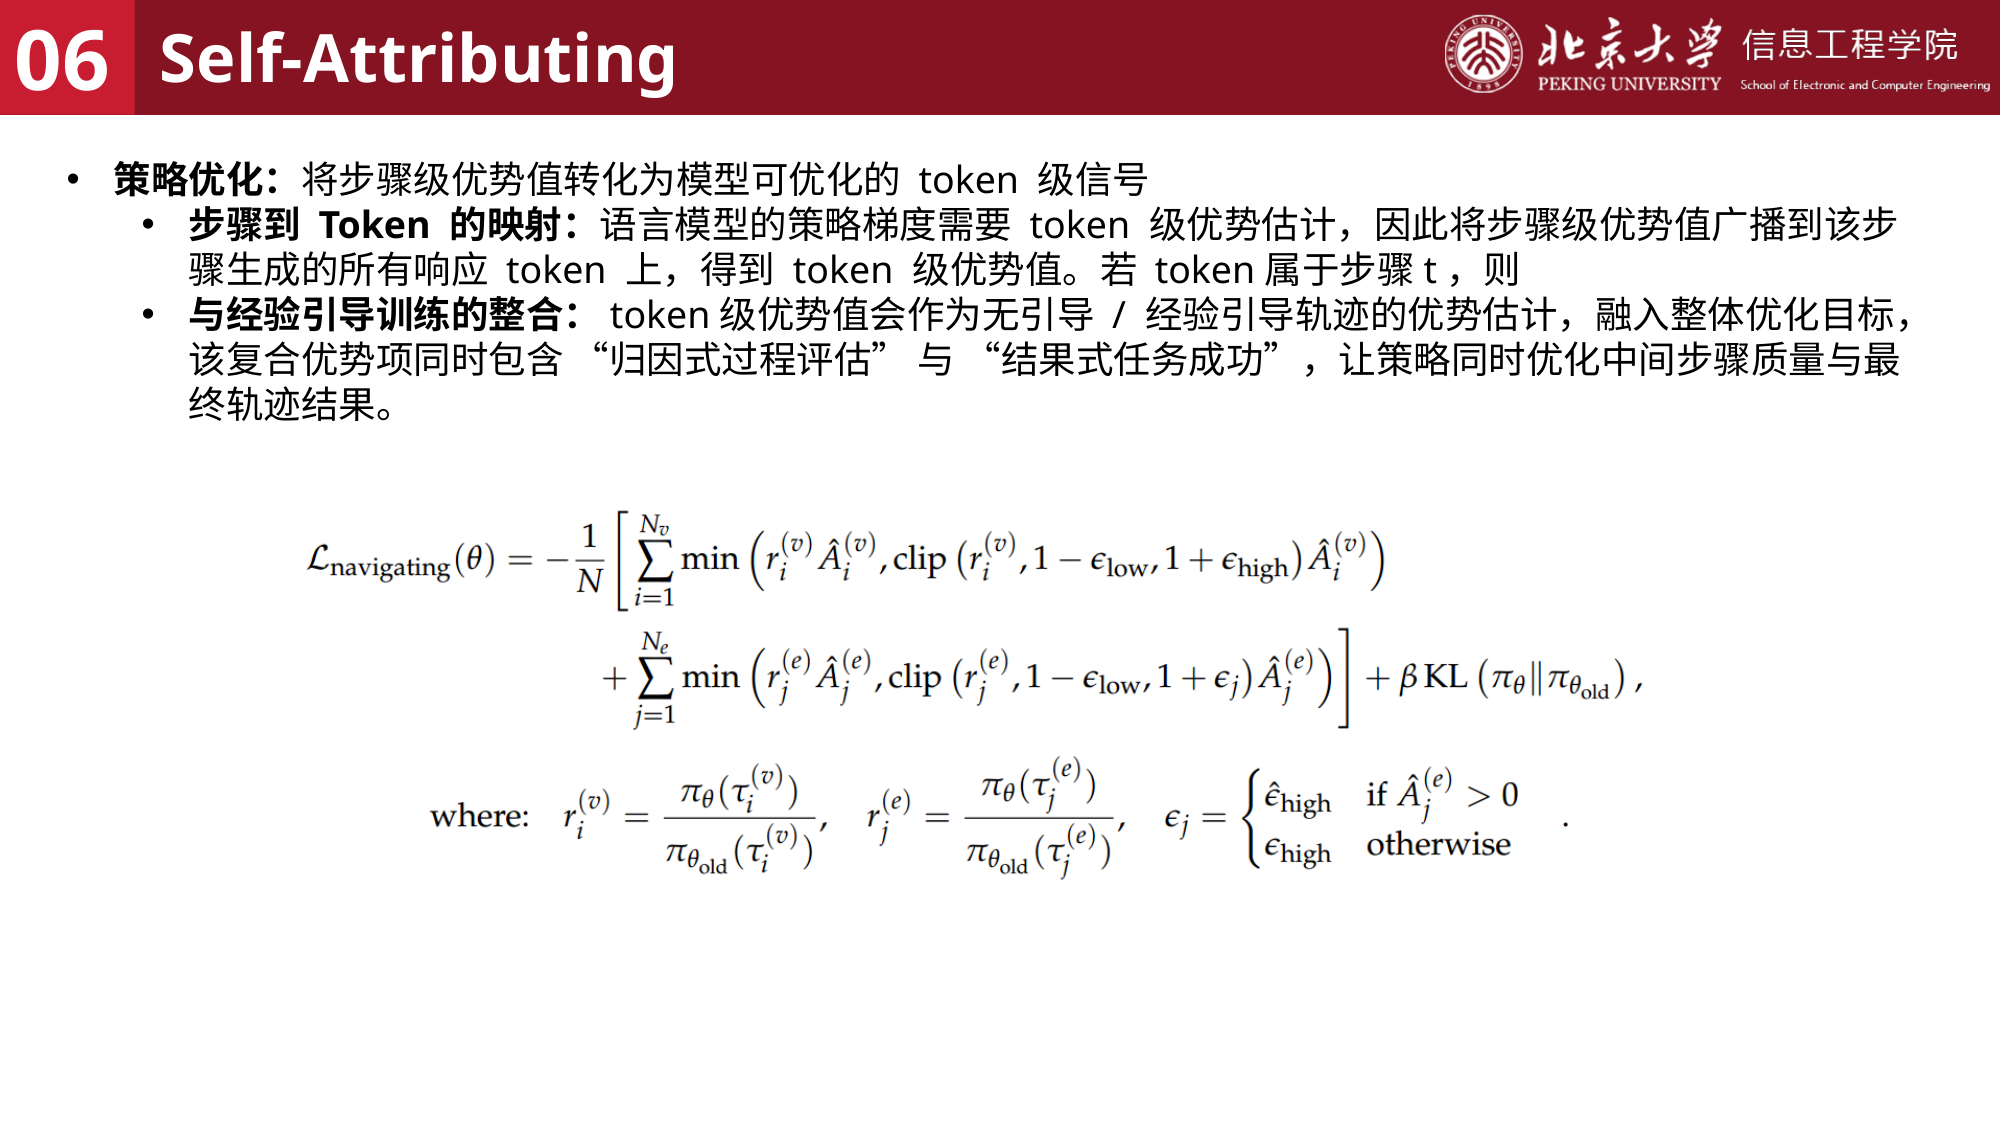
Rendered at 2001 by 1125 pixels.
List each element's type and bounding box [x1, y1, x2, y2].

text_box [0, 0, 2000, 117]
picture [290, 503, 1685, 887]
picture [1444, 4, 1990, 117]
